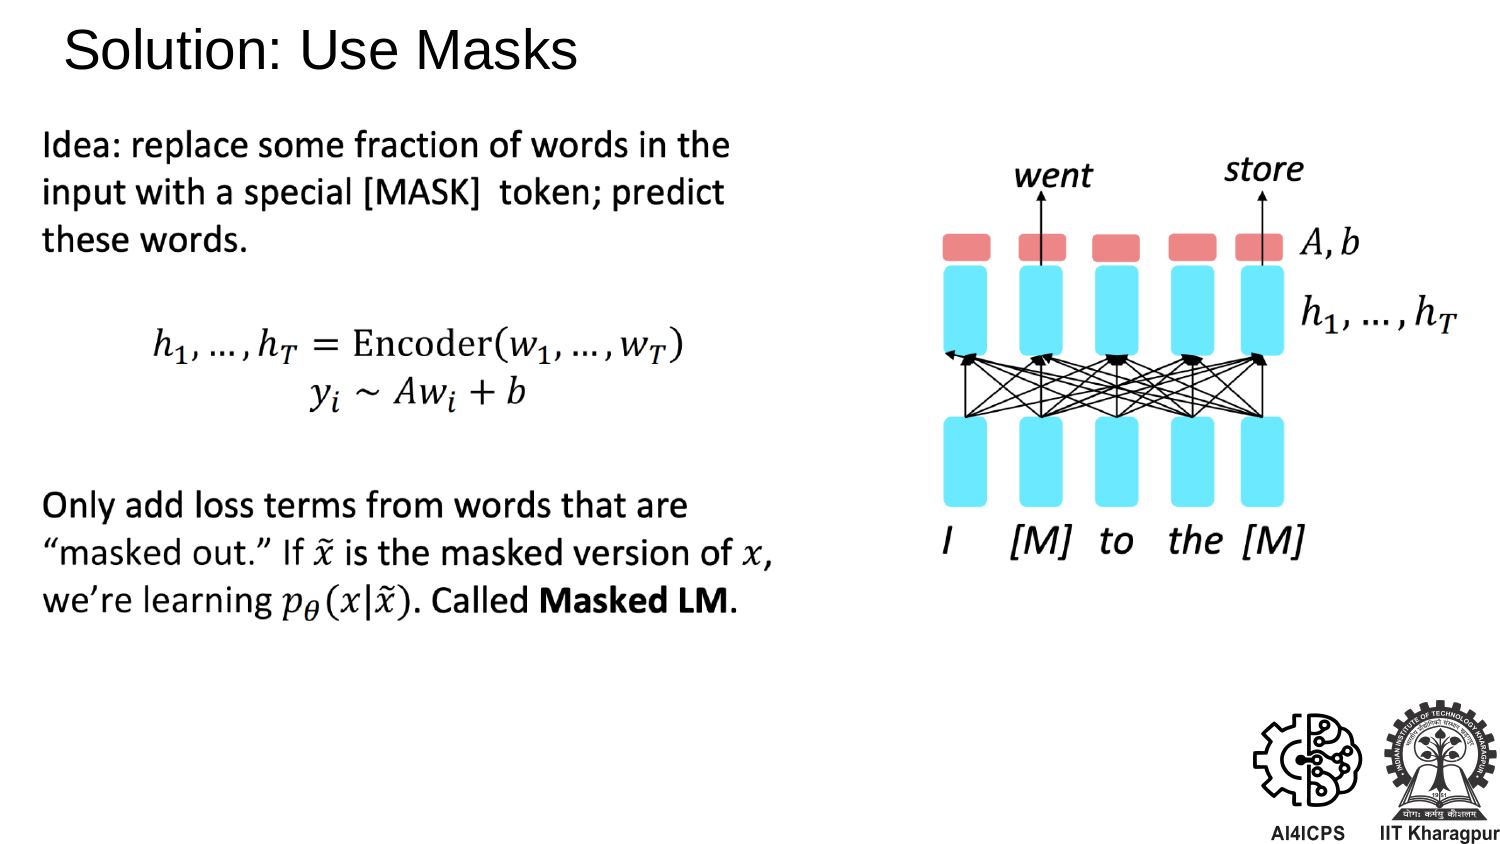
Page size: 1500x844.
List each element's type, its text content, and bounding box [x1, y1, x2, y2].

picture [24, 111, 1476, 625]
picture [1253, 700, 1500, 844]
title Solution: Use Masks [51, 7, 1455, 87]
